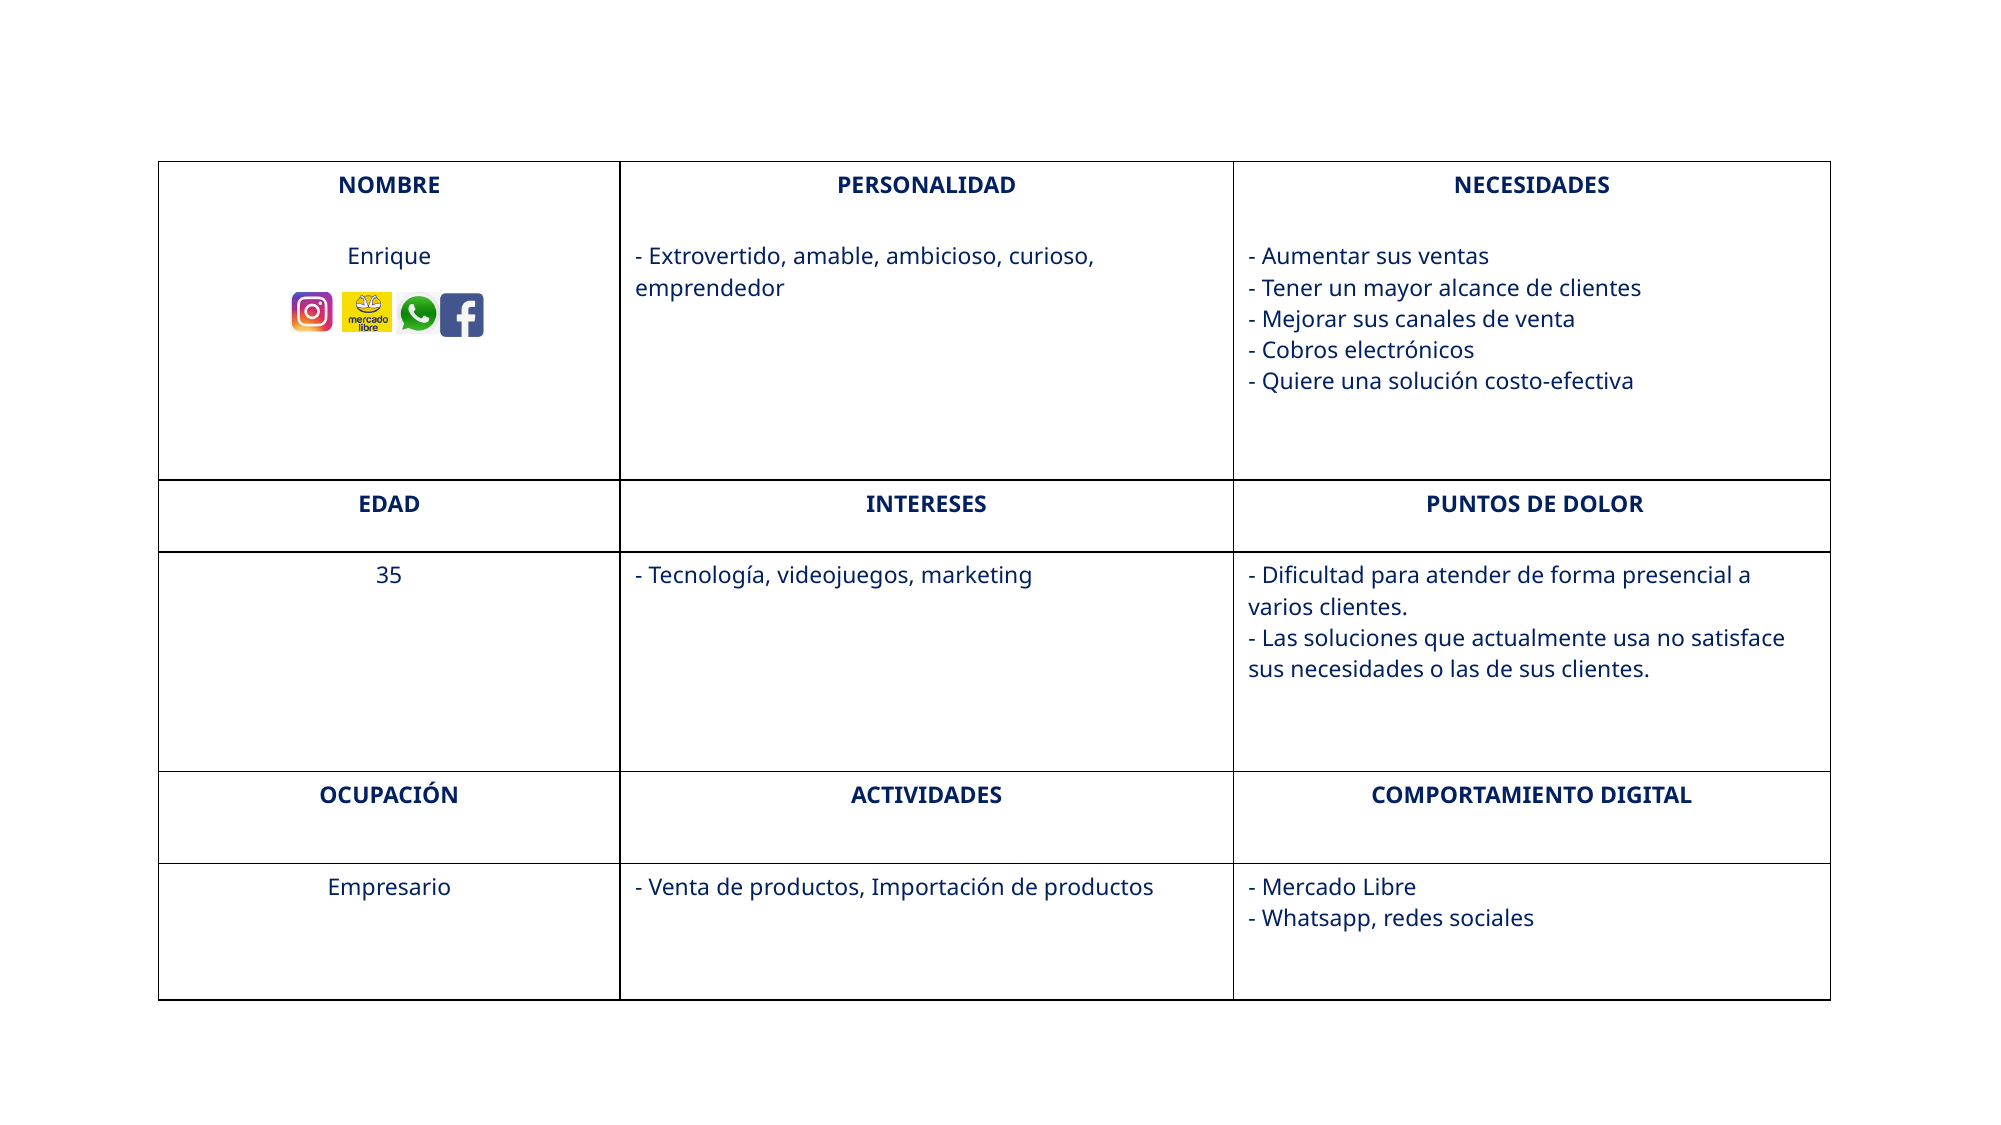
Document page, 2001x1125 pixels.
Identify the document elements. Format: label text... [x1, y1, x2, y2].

table_cell - Extrovertido, amable, ambicioso, curioso, emprendedor​ [621, 233, 1233, 479]
table_cell - Aumentar sus ventas​ - Tener un mayor alcance de clientes​ - Mejorar sus canales de venta​ - Cobros electrónicos​ - Quiere una solución costo-efectiva​ [1234, 233, 1830, 479]
picture [342, 292, 392, 332]
table_cell Enrique​ [159, 233, 619, 479]
table_cell COMPORTAMIENTO DIGITAL​ [1234, 772, 1830, 863]
table_cell - Dificultad para atender de forma presencial a varios clientes.​ - Las soluciones que actualmente usa no satisface sus necesidades o las de sus clientes.​ [1234, 553, 1830, 771]
table_cell Empresario​ [159, 864, 619, 999]
table_cell INTERESES​ [621, 481, 1233, 551]
table_header NOMBRE​ [159, 162, 619, 233]
table_cell OCUPACIÓN​ [159, 772, 619, 863]
table_cell ACTIVIDADES​ [621, 772, 1233, 863]
table_cell - Tecnología, videojuegos, marketing​ [621, 553, 1233, 771]
picture [290, 292, 333, 332]
table_header NECESIDADES​ [1234, 162, 1830, 233]
table_cell EDAD​ [159, 481, 619, 551]
table_cell - Mercado Libre​ - Whatsapp, redes sociales​ [1234, 864, 1830, 999]
table_header PERSONALIDAD​ [621, 162, 1233, 233]
picture [396, 292, 484, 337]
table_cell 35​ [159, 553, 619, 771]
table_cell PUNTOS DE DOLOR​ [1234, 481, 1830, 551]
table_cell - Venta de productos, Importación de productos​ [621, 864, 1233, 999]
